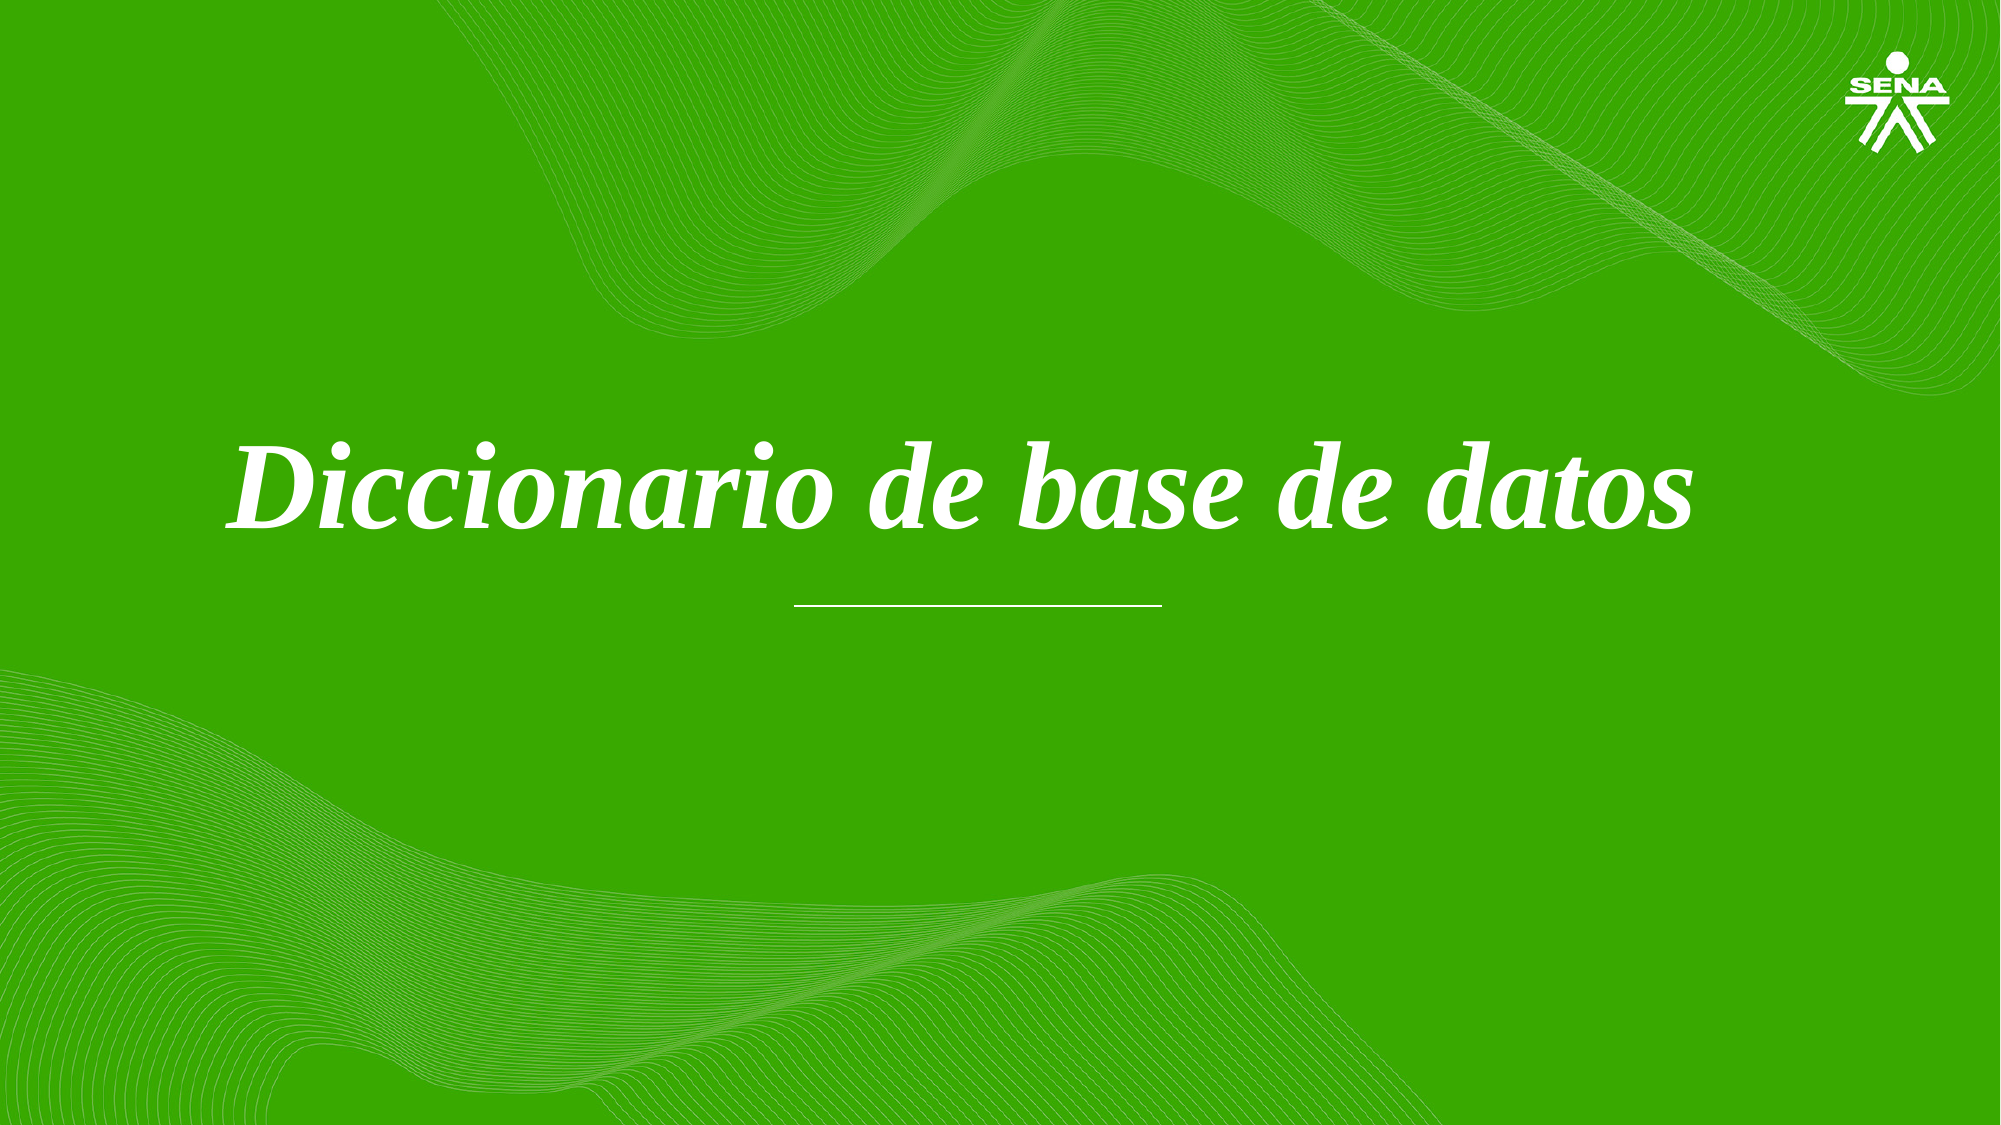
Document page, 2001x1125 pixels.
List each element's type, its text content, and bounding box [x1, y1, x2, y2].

picture [0, 0, 2001, 1125]
text_box Diccionario de base de datos [210, 395, 1745, 561]
